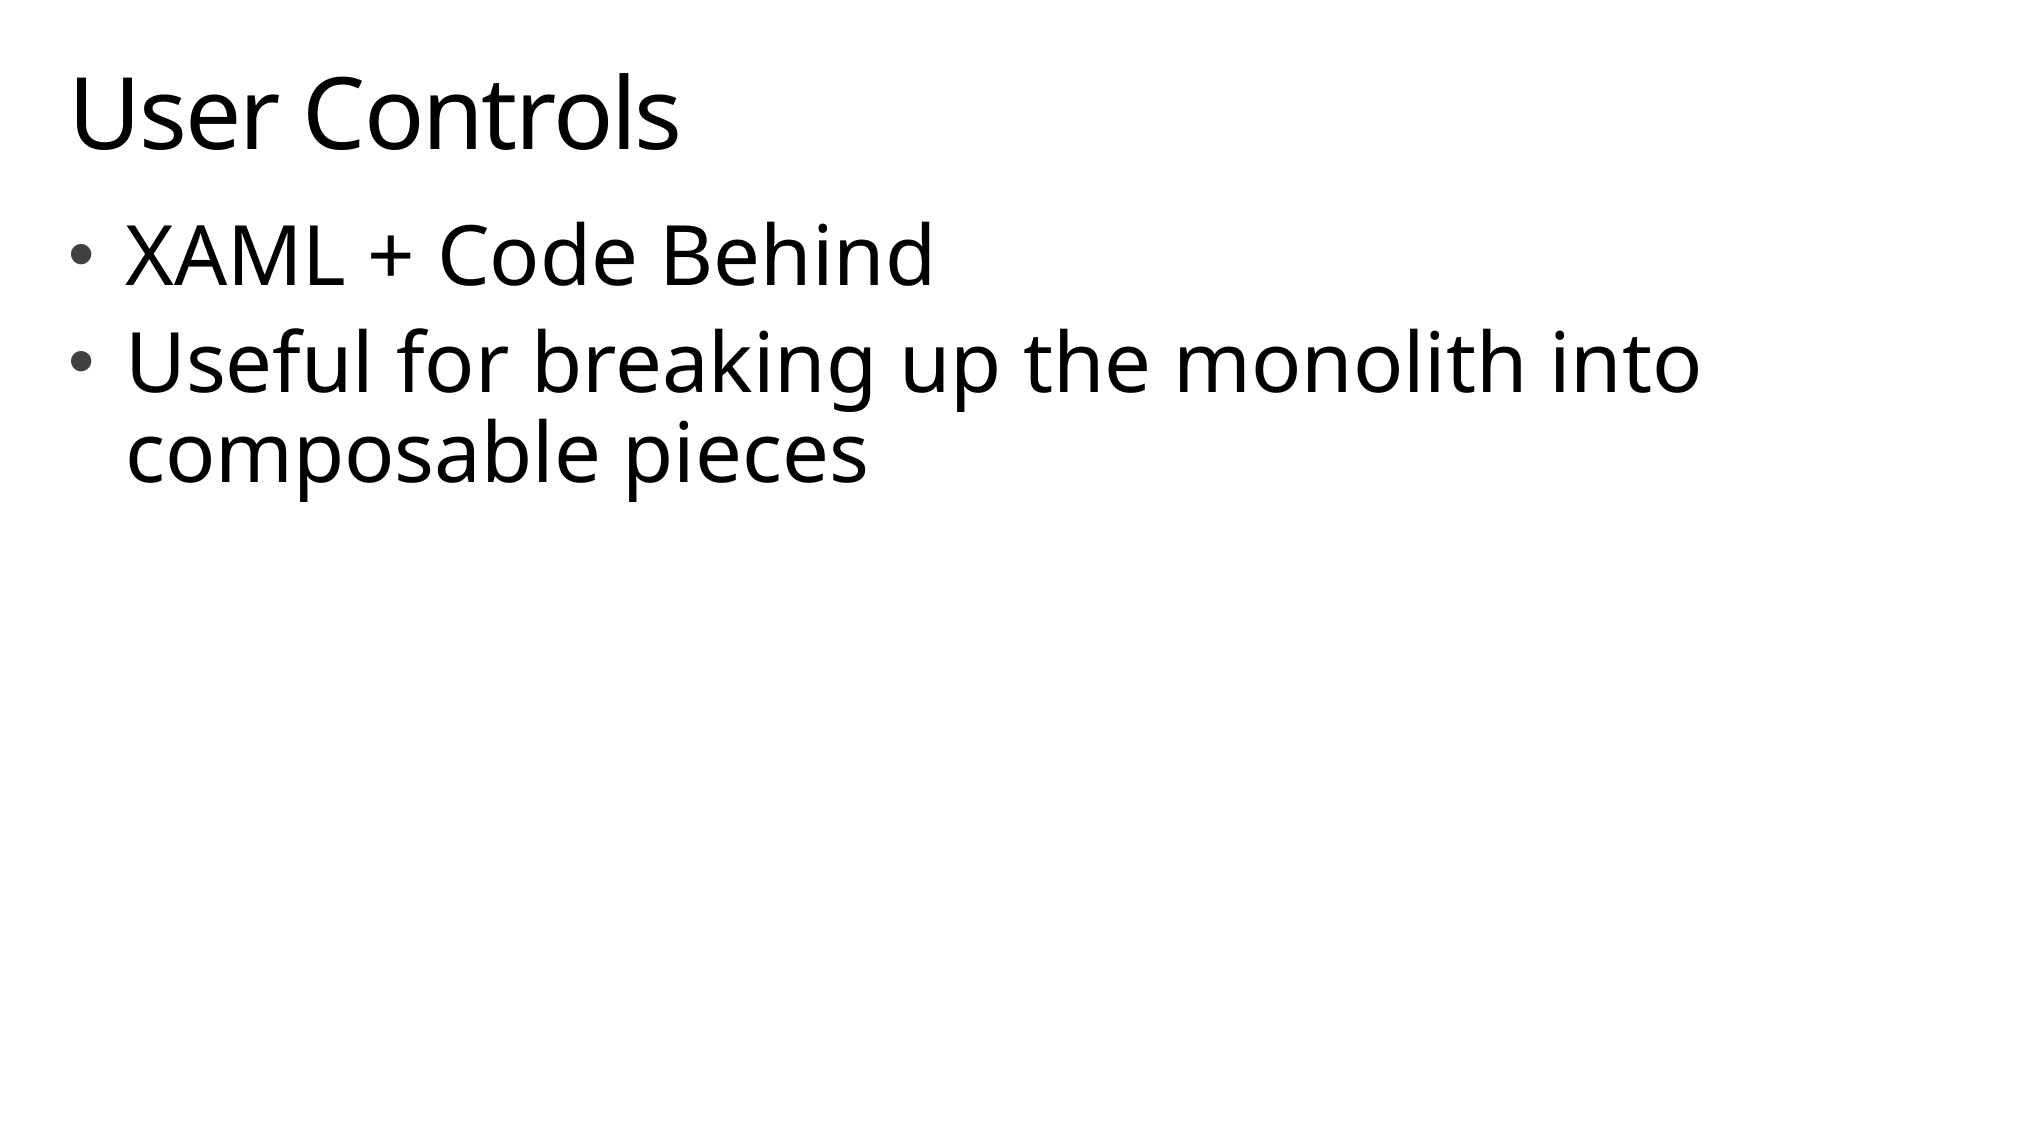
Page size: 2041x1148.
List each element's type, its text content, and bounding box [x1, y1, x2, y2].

title User Controls [45, 48, 1996, 199]
list XAML + Code Behind Useful for breaking up the monolith into composable pieces [45, 199, 1996, 523]
